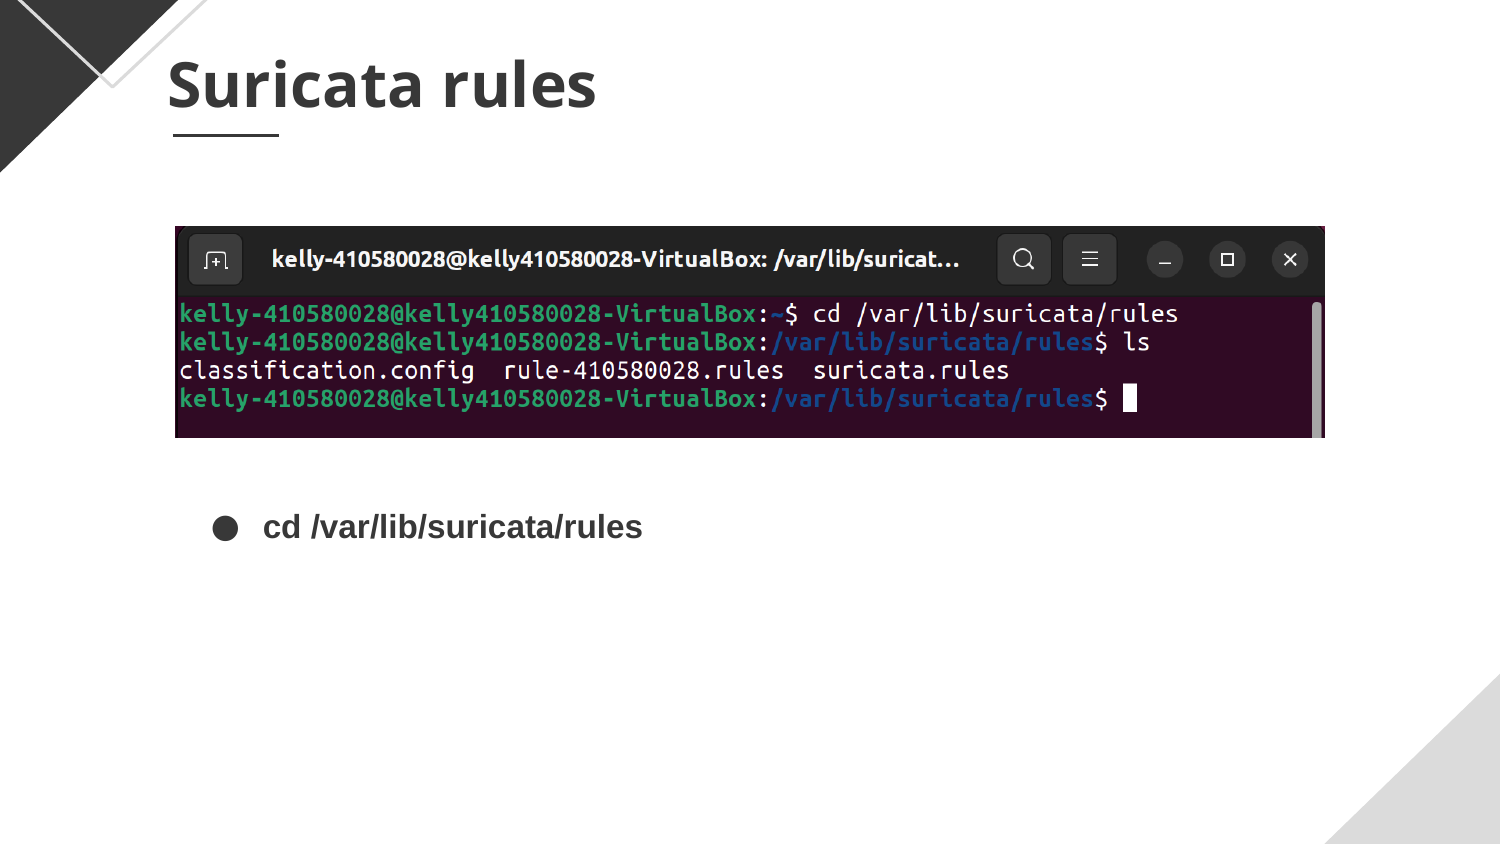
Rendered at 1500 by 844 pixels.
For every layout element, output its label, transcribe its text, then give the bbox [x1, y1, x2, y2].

picture [175, 225, 1325, 438]
title Suricata rules [152, 30, 1418, 117]
list cd /var/lib/suricata/rules [172, 489, 877, 553]
